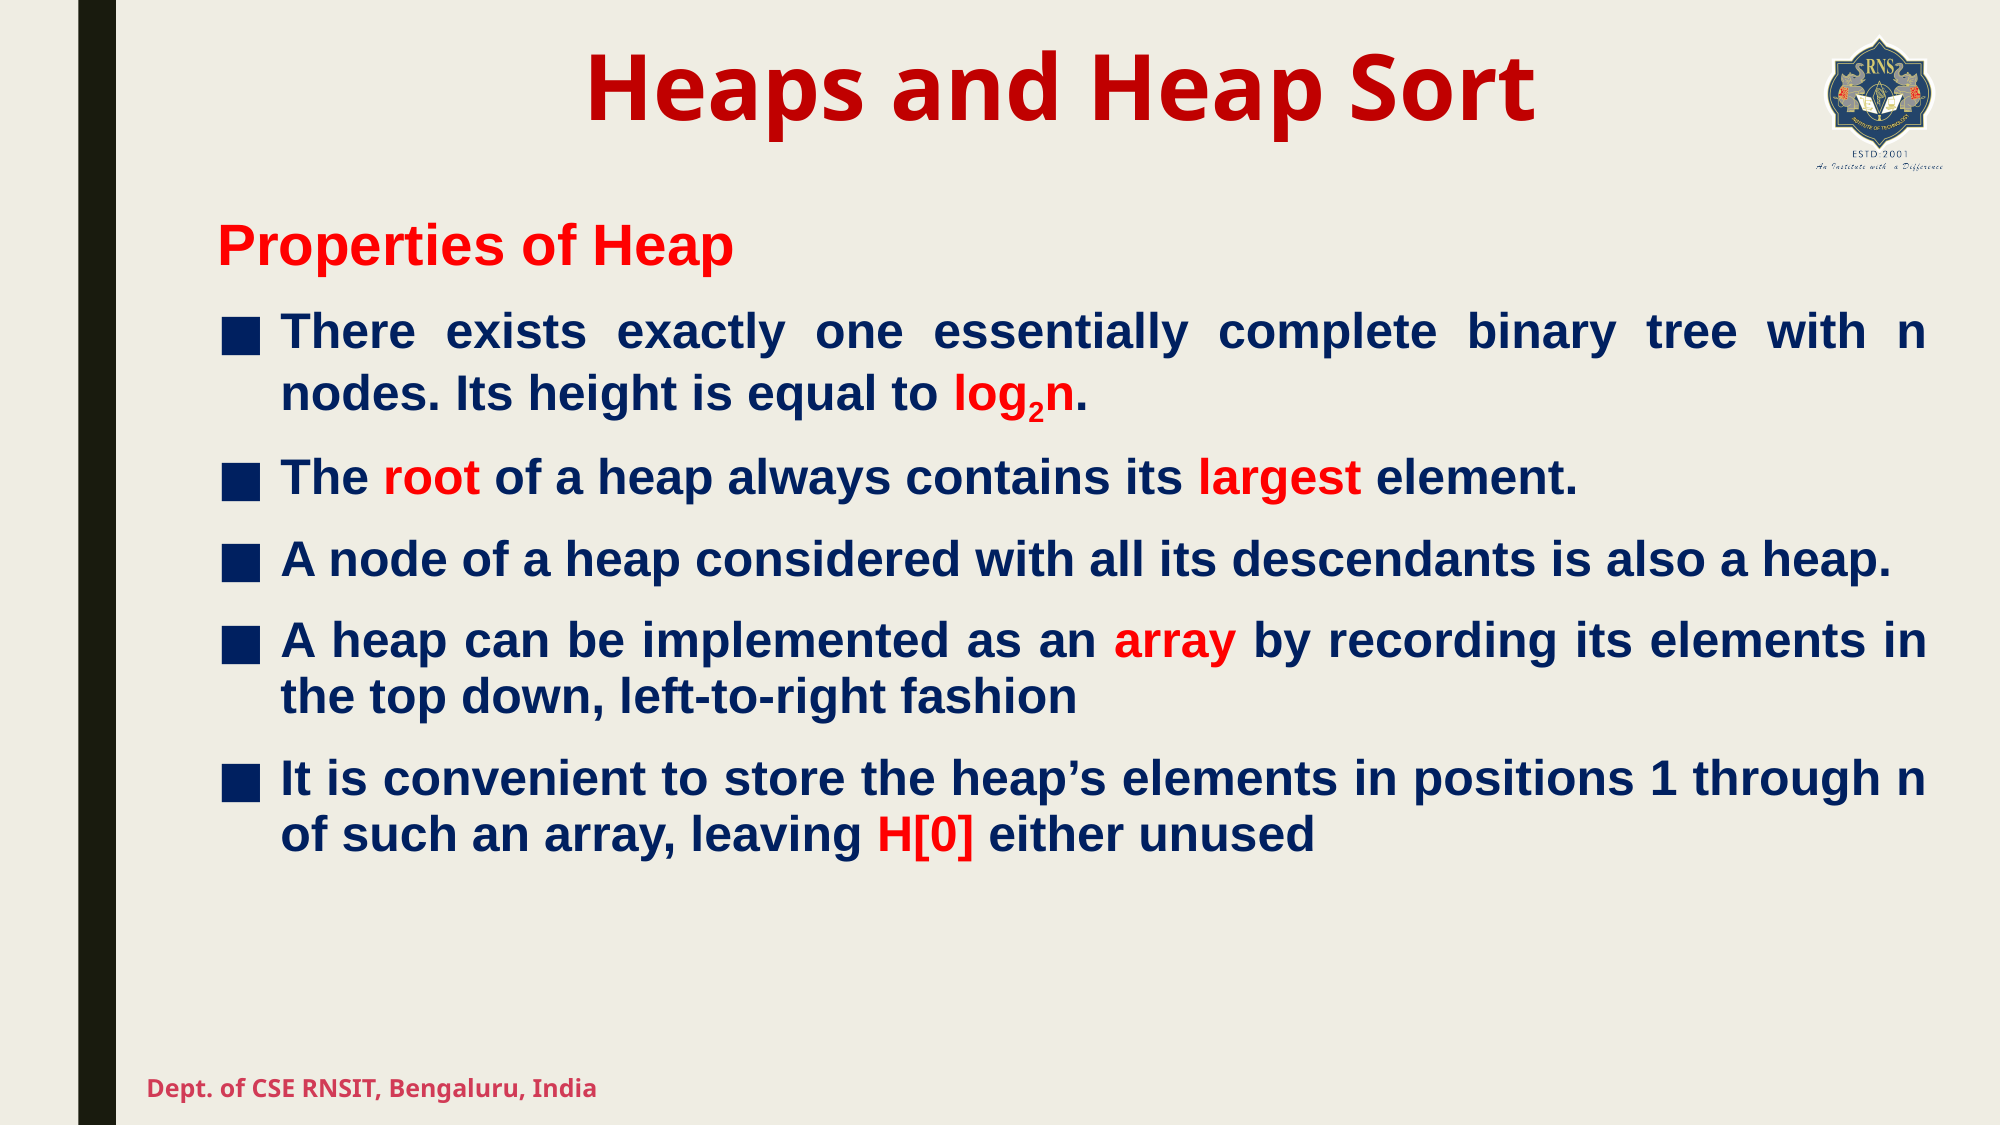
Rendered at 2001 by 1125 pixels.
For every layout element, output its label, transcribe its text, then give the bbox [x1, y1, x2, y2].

list Properties of Heap There exists exactly one essentially complete binary tree with n nodes. Its height is equal to log2n. The root of a heap always contains its largest element. A node of a heap considered with all its descendants is also a heap. A heap can be implemented as an array by recording its elements in the top down, left-to-right fashion It is convenient to store the heap’s elements in positions 1 through n of such an array, leaving H[0] either unused [202, 205, 1944, 1027]
picture [1816, 167, 1944, 172]
footer Dept. of CSE RNSIT, Bengaluru, India [131, 1056, 1162, 1124]
title Heaps and Heap Sort [202, 34, 1944, 167]
